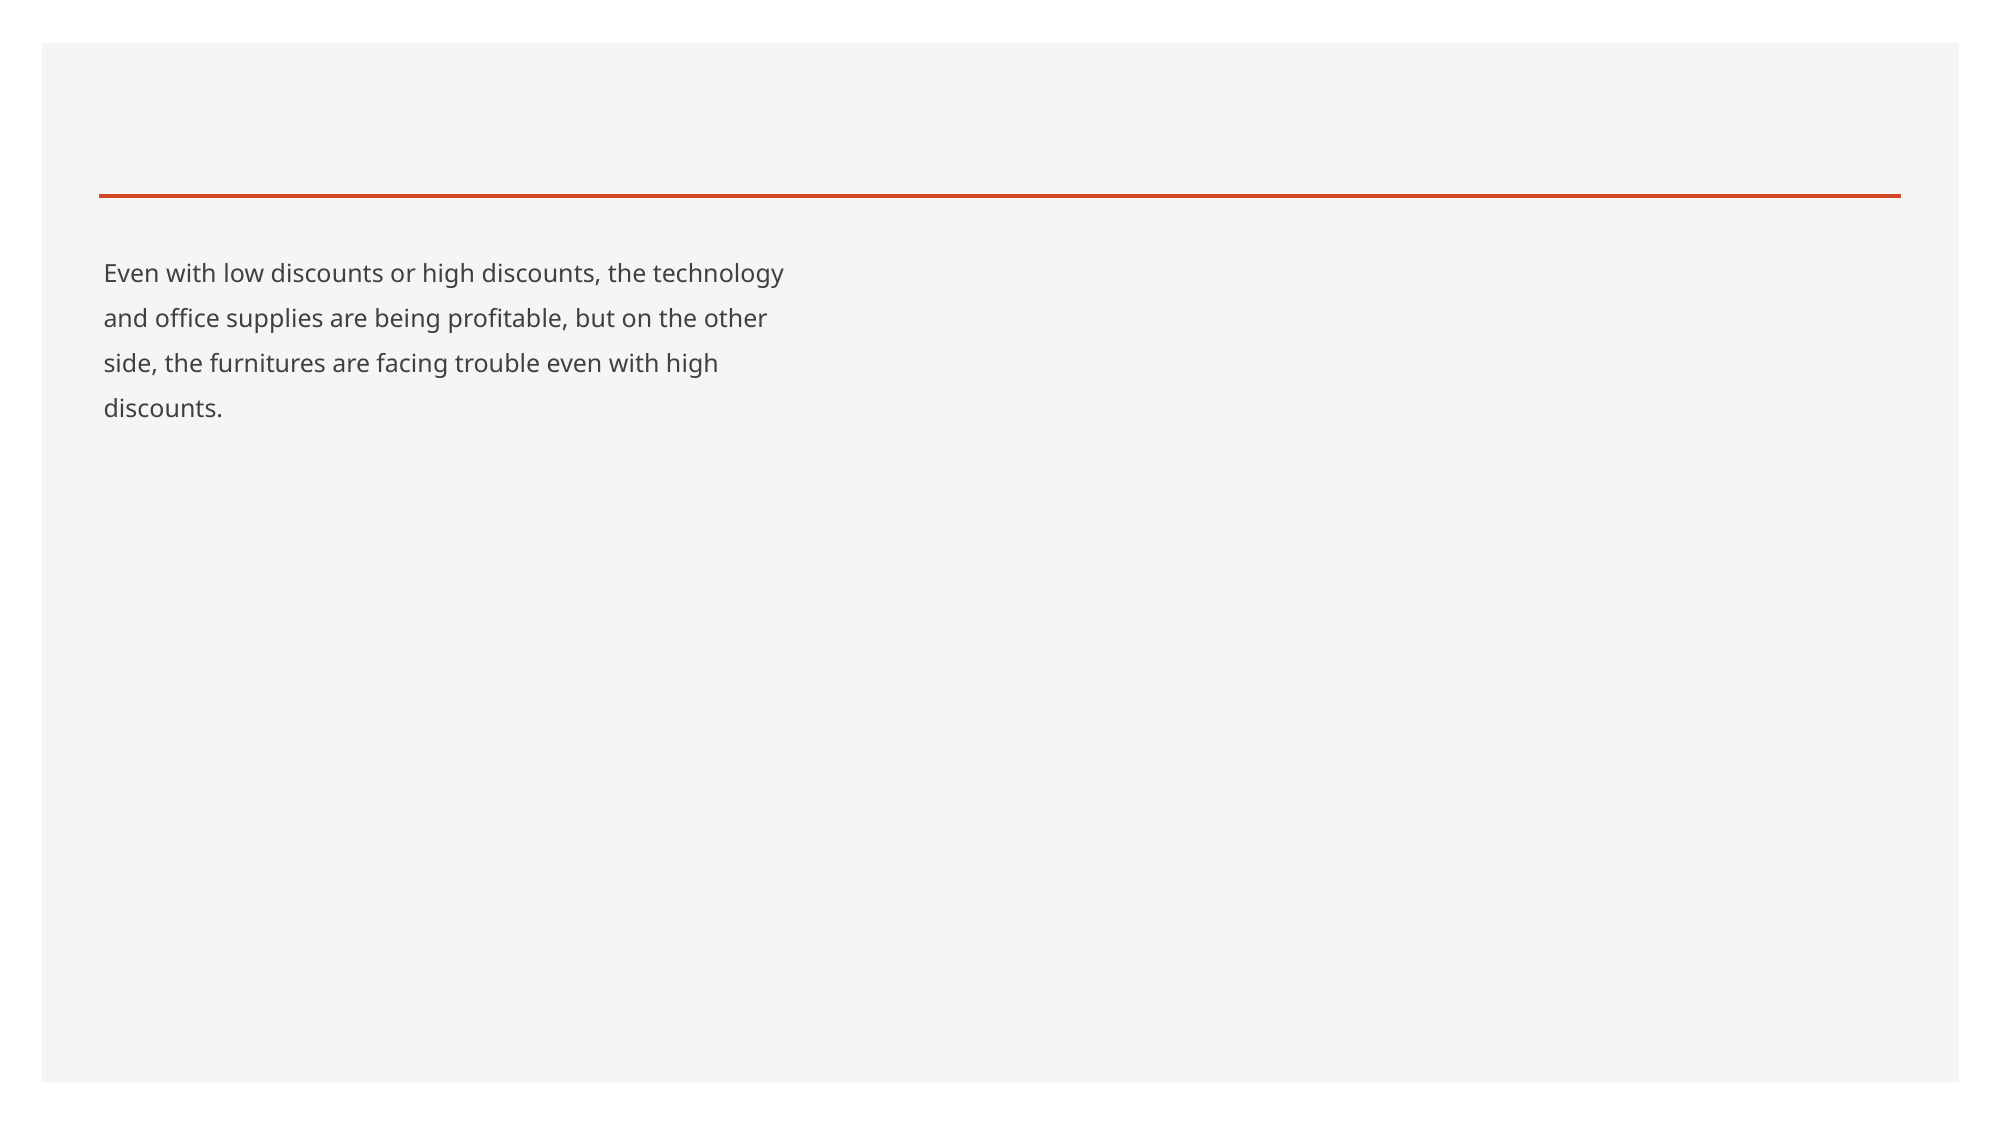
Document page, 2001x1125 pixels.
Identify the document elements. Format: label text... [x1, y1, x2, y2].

list Even with low discounts or high discounts, the technology and office supplies are being profitable, but on the other side, the furnitures are facing trouble even with high discounts. [88, 235, 813, 888]
